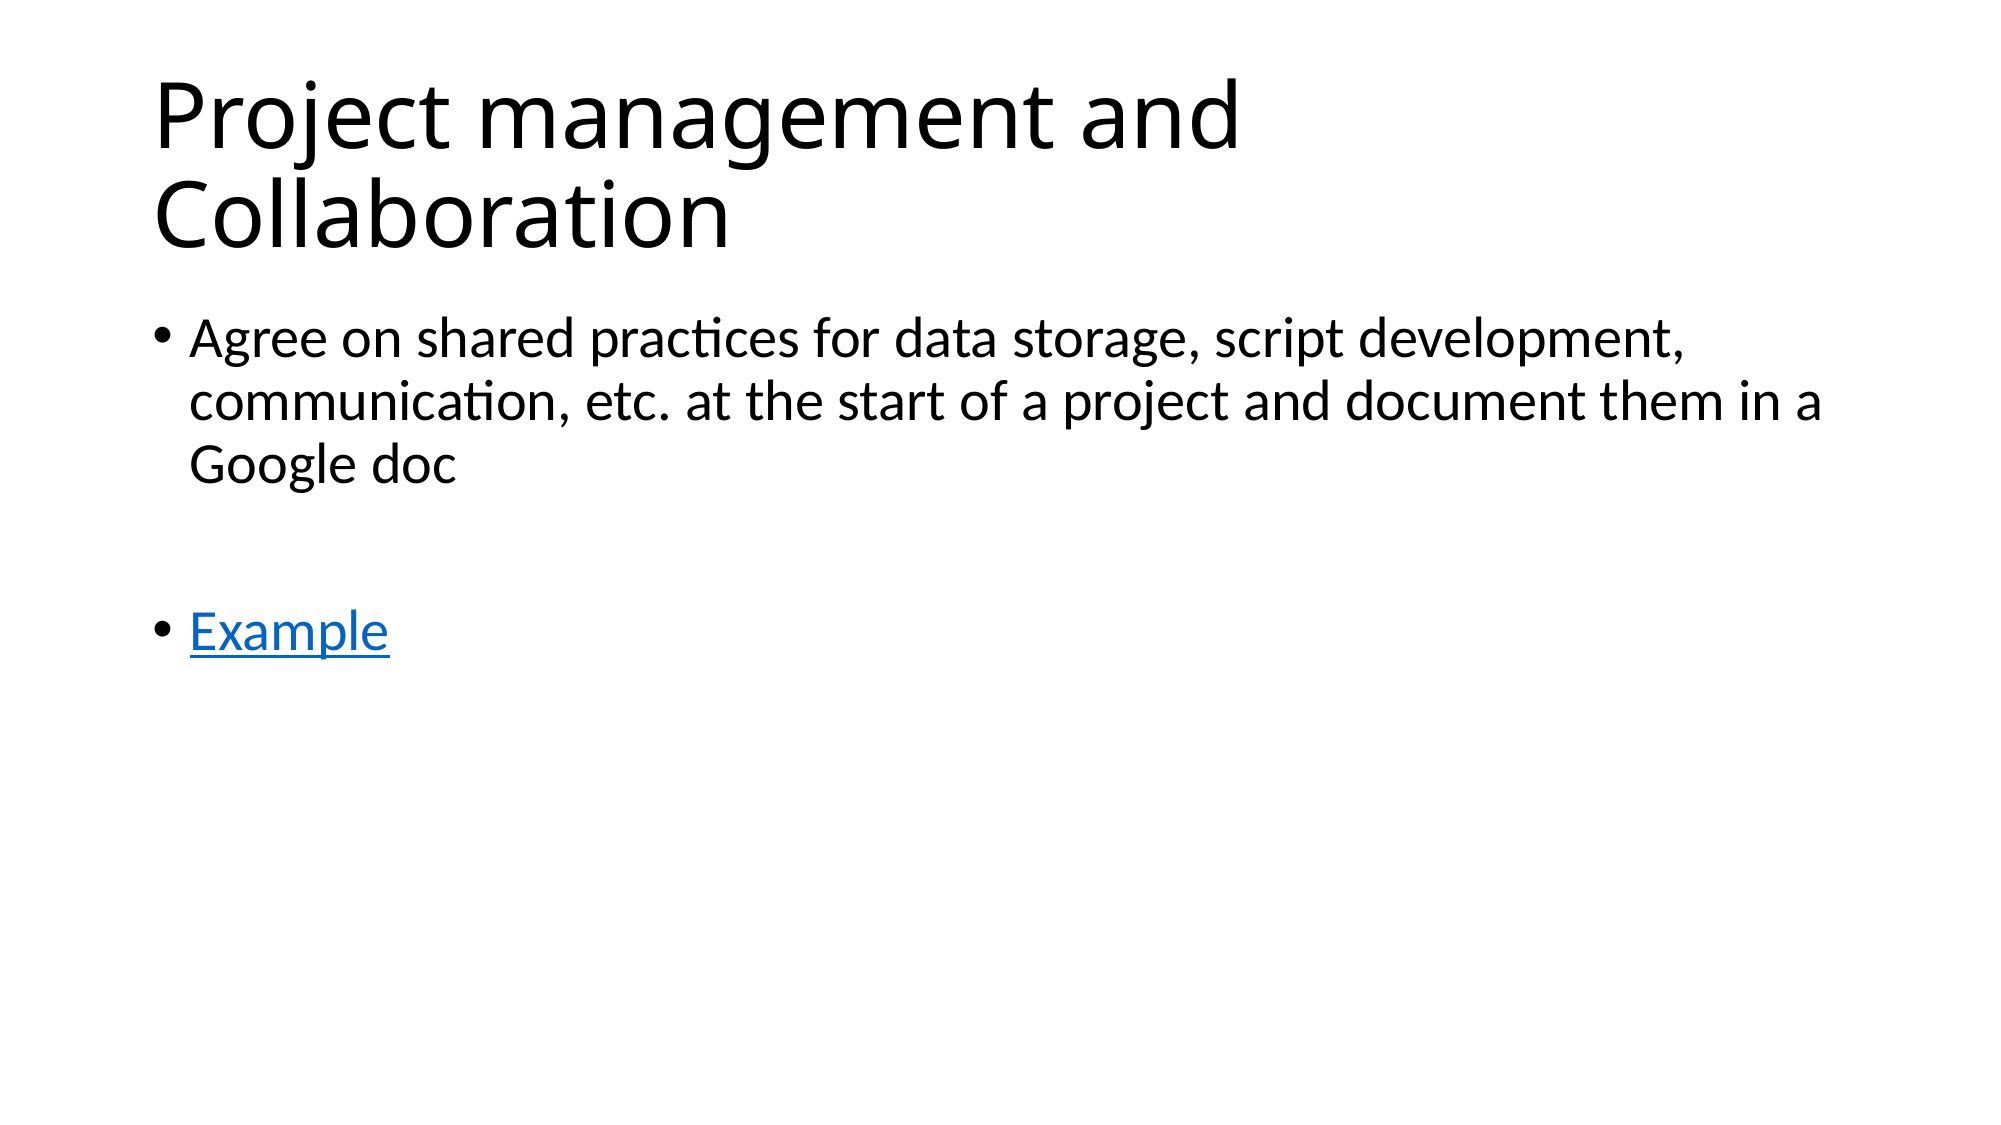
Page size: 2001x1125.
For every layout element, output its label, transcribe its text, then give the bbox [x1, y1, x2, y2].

title Project management and Collaboration [137, 59, 1863, 278]
list Agree on shared practices for data storage, script development, communication, etc. at the start of a project and document them in a Google doc Example [137, 299, 1863, 1014]
